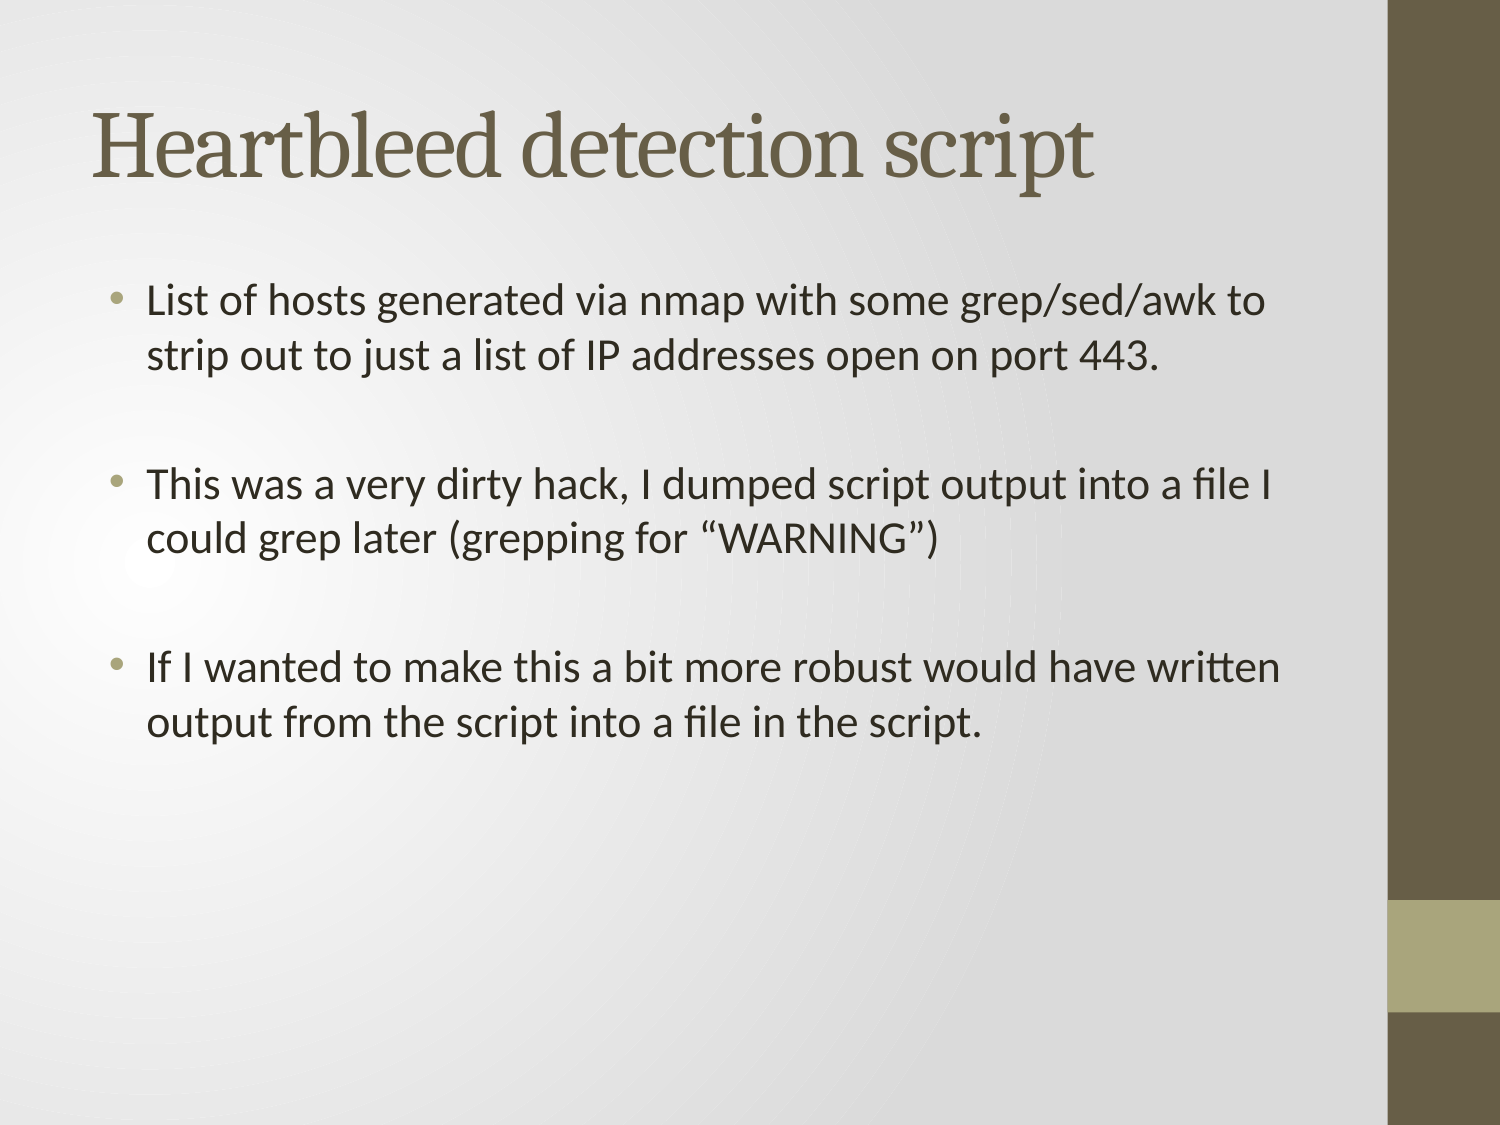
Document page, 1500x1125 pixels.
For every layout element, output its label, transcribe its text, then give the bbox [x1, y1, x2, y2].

list List of hosts generated via nmap with some grep/sed/awk to strip out to just a list of IP addresses open on port 443. This was a very dirty hack, I dumped script output into a file I could grep later (grepping for “WARNING”) If I wanted to make this a bit more robust would have written output from the script into a file in the script. [75, 262, 1325, 1050]
title Heartbleed detection script [75, 45, 1325, 233]
